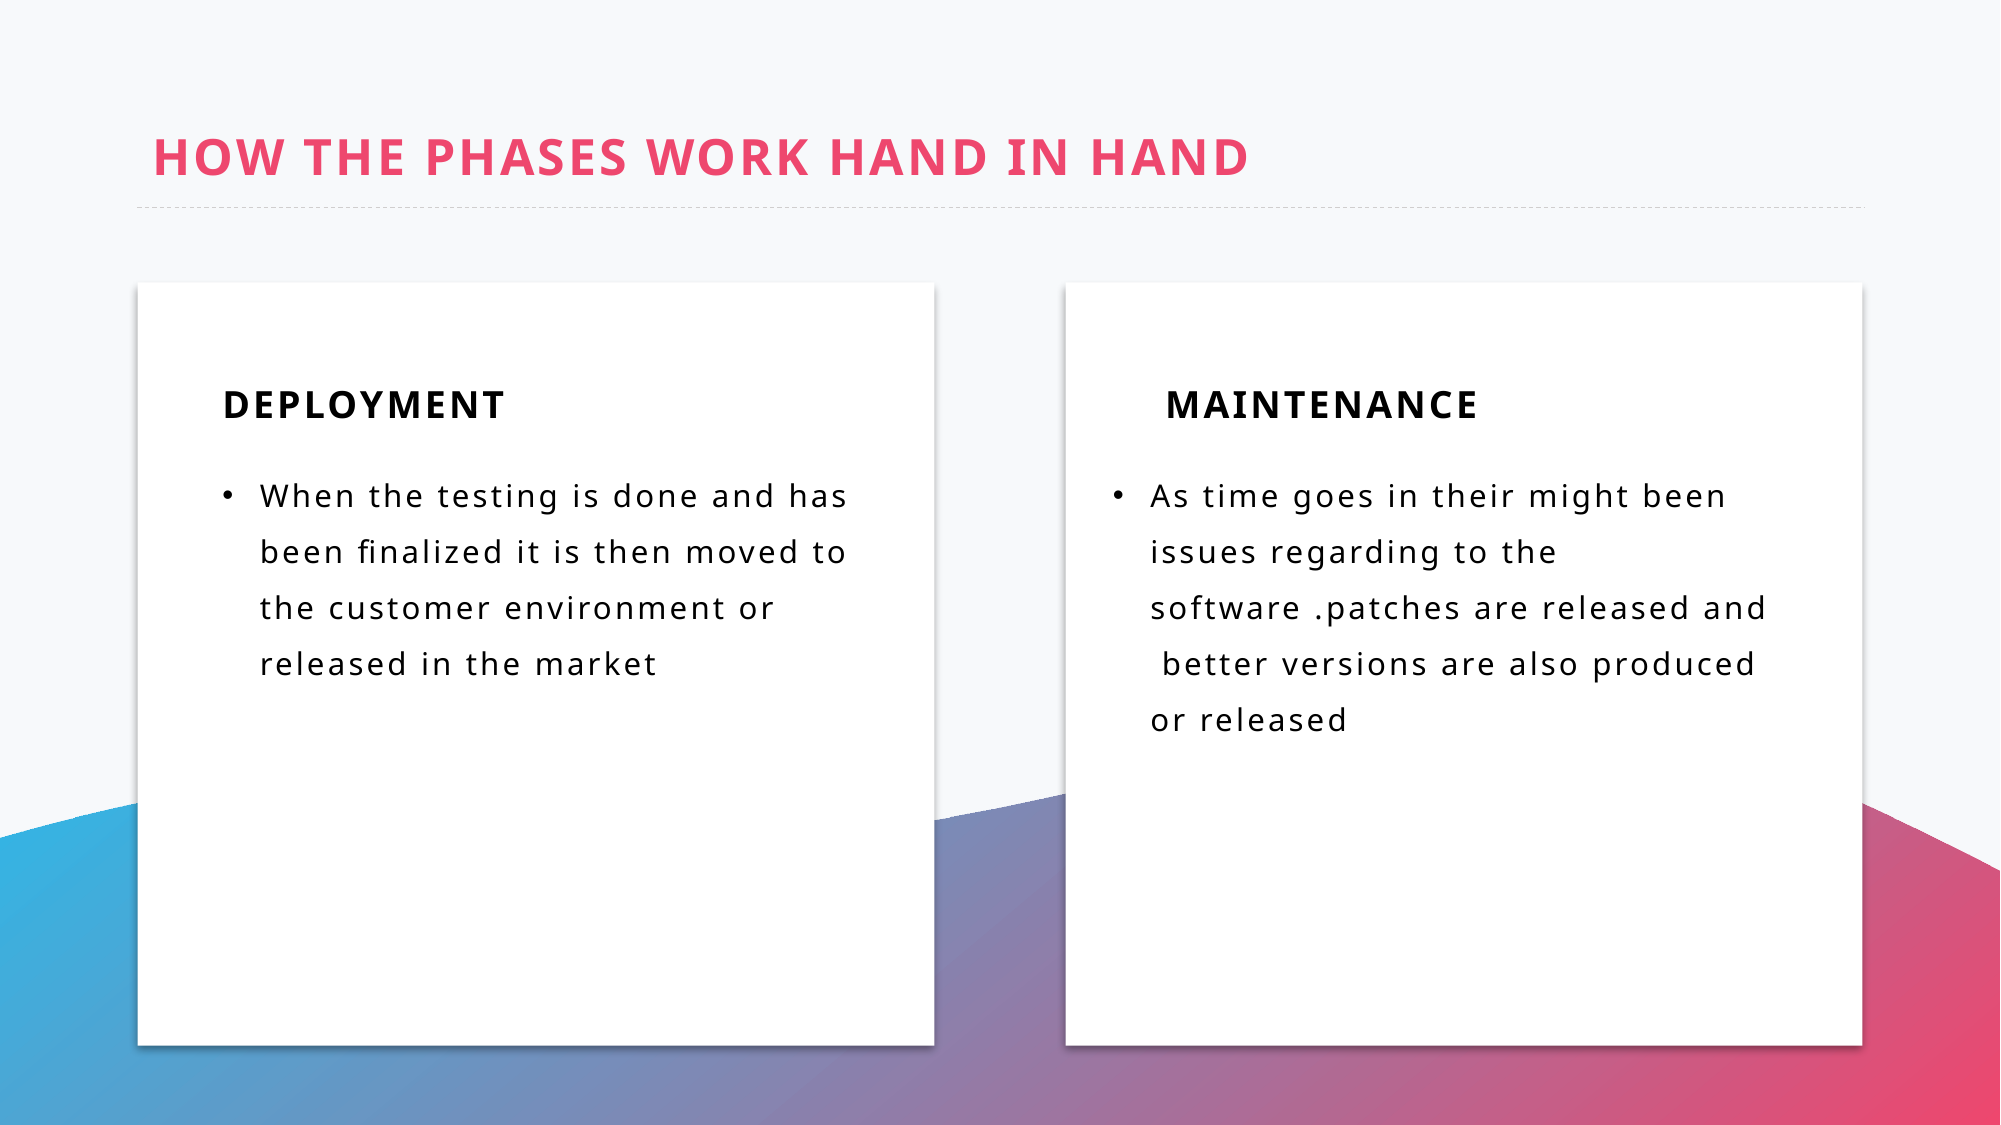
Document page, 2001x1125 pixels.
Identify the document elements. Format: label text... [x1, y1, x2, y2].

list DEPLOYMENT [207, 334, 878, 449]
list Maintenance [1124, 334, 1795, 449]
title HOW THE PHASES WORK HAND IN HAND [137, 111, 1863, 208]
list When the testing is done and has been finalized it is then moved to the customer environment or released in the market [207, 449, 903, 983]
list As time goes in their might been issues regarding to the software .patches are released and better versions are also produced or released [1097, 449, 1796, 983]
